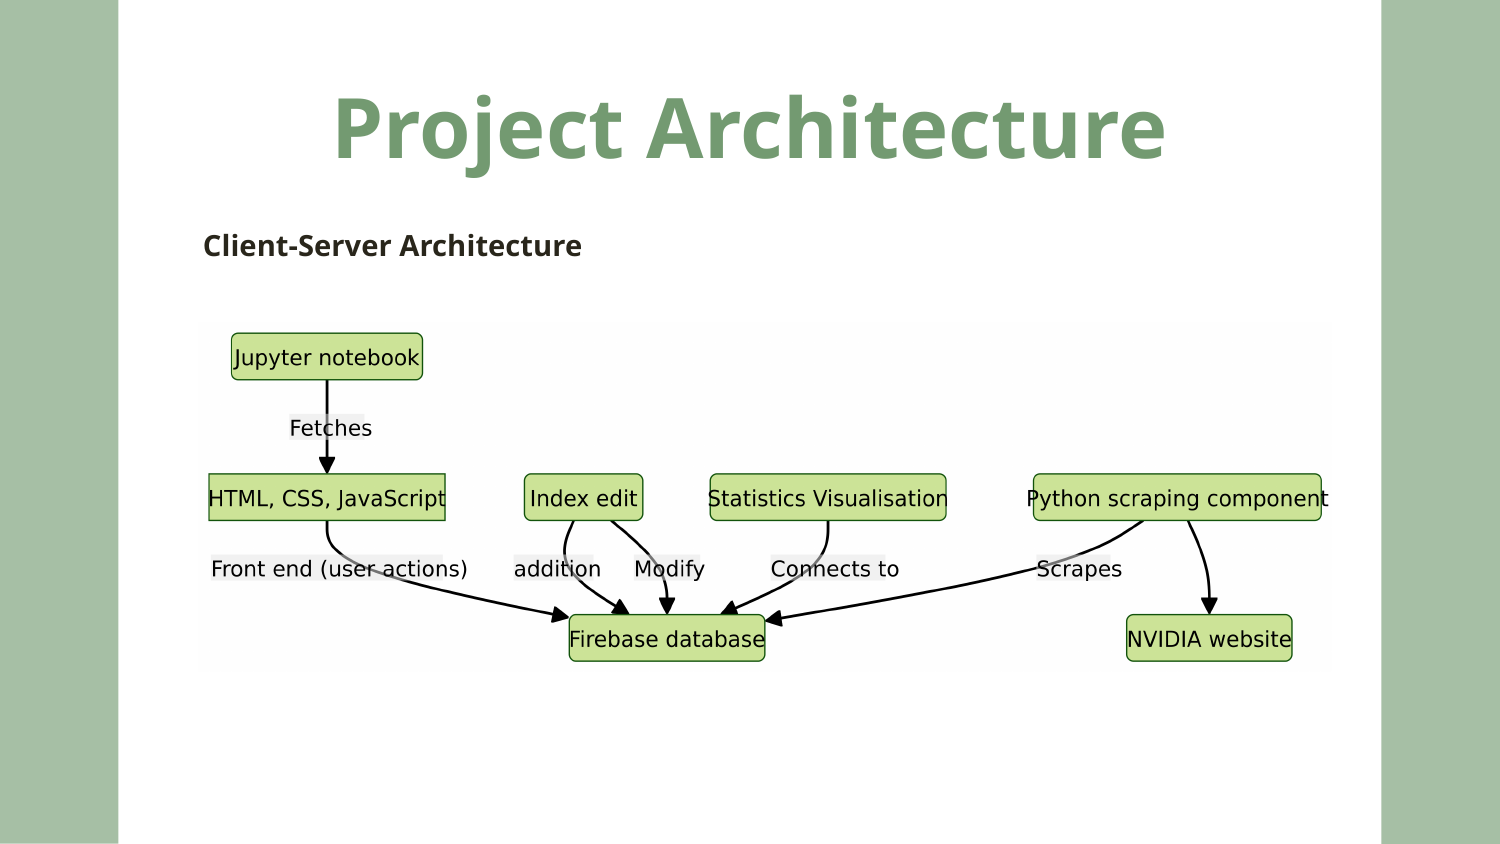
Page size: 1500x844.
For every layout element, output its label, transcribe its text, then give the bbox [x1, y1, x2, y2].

text_box Client-Server Architecture [187, 219, 638, 270]
picture [198, 322, 1332, 672]
title Project Architecture [116, 60, 1383, 150]
